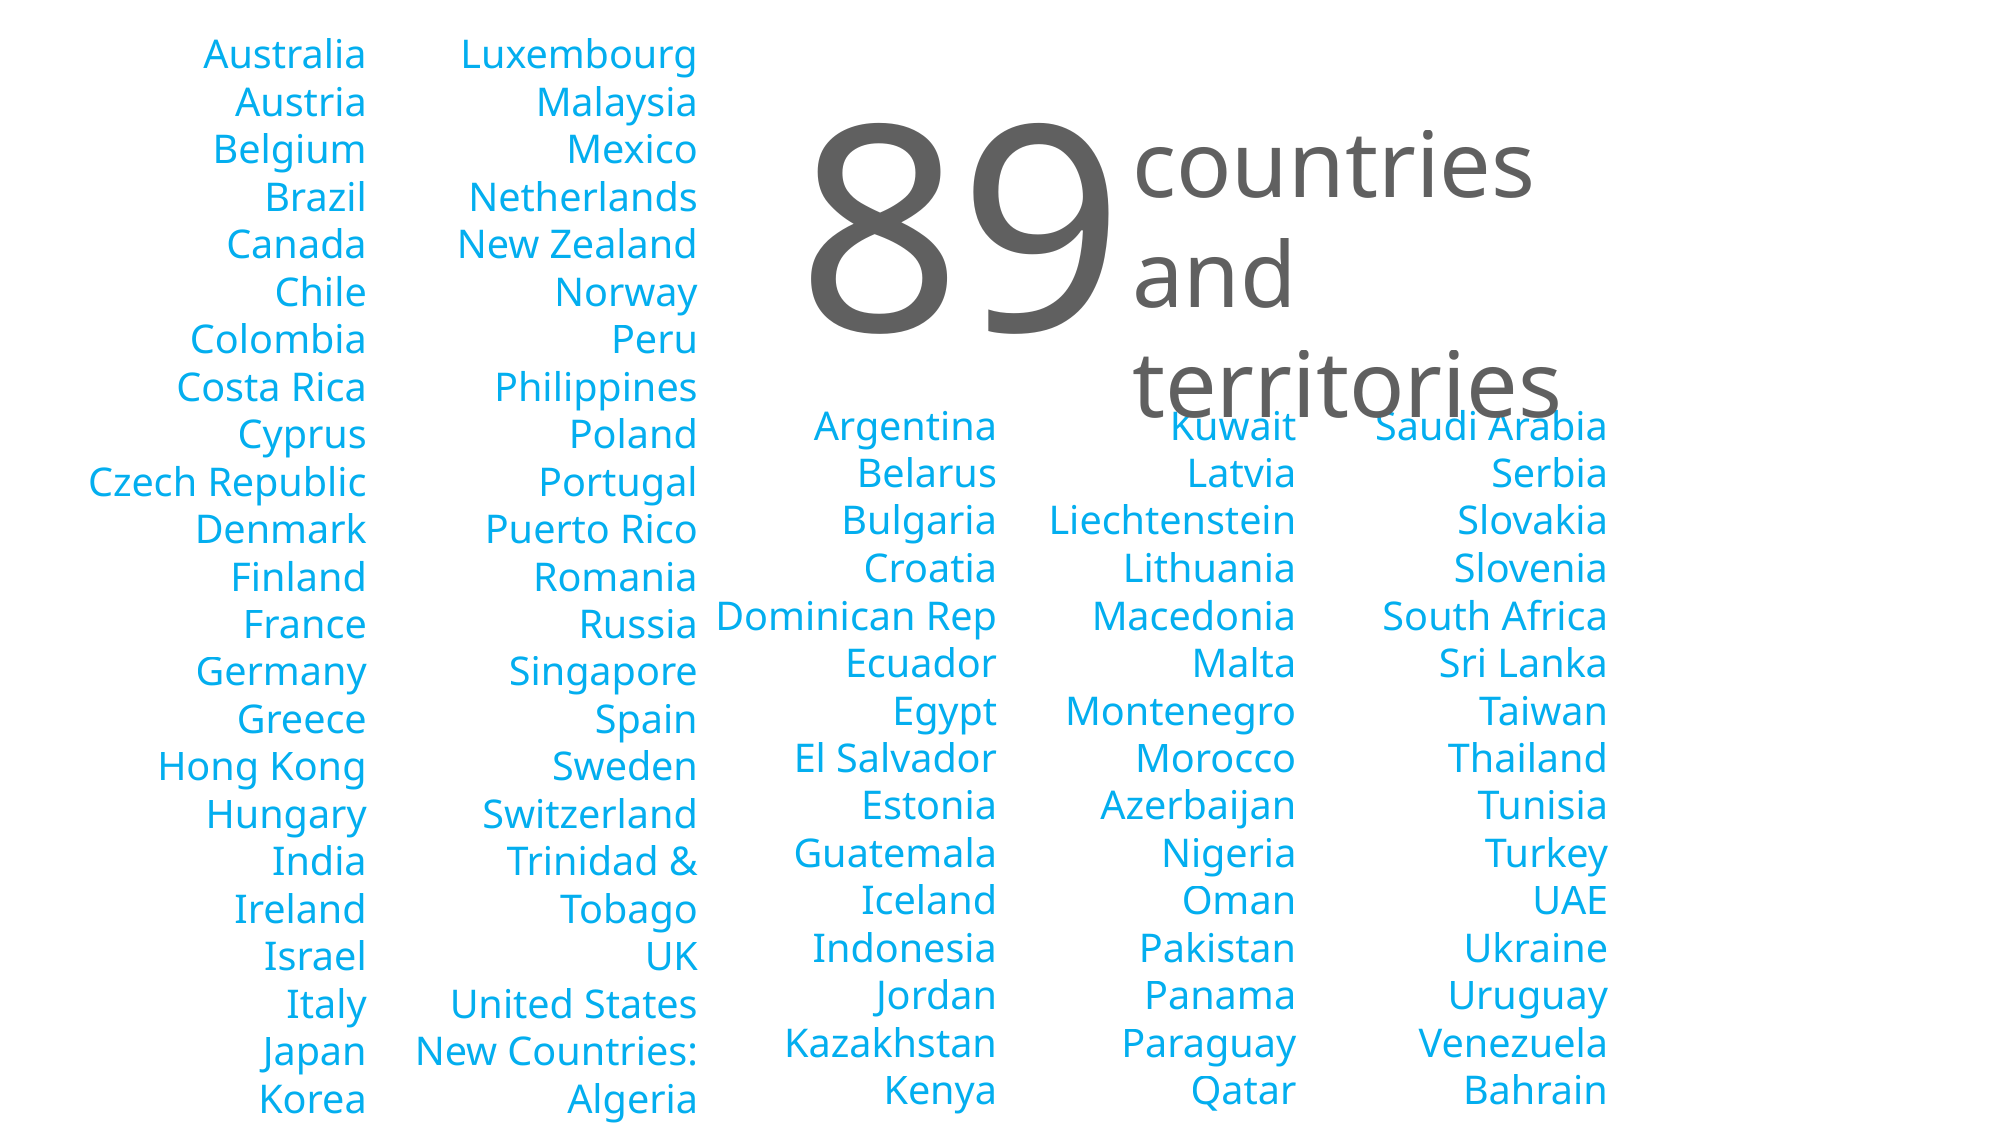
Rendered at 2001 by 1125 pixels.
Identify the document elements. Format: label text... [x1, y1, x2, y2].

text_box Luxembourg Malaysia Mexico Netherlands New Zealand Norway Peru Philippines Poland Portugal Puerto Rico Romania Russia Singapore Spain Sweden Switzerland Trinidad & Tobago UK United States New Countries: Algeria [394, 29, 698, 1122]
text_box Australia Austria Belgium Brazil Canada Chile Colombia Costa Rica Cyprus Czech Republic Denmark Finland France Germany Greece Hong Kong Hungary India Ireland Israel Italy Japan Korea [49, 29, 367, 1122]
text_box 89 [797, 43, 1165, 389]
text_box countries and territories [1117, 98, 1728, 444]
text_box Kuwait Latvia Liechtenstein Lithuania Macedonia Malta Montenegro Morocco Azerbaijan Nigeria Oman Pakistan Panama Paraguay Qatar [997, 400, 1297, 1113]
text_box Saudi Arabia Serbia Slovakia Slovenia South Africa Sri Lanka Taiwan Thailand Tunisia Turkey UAE Ukraine Uruguay Venezuela Bahrain [1299, 444, 1609, 1113]
text_box Argentina Belarus Bulgaria Croatia Dominican Rep Ecuador Egypt El Salvador Estonia Guatemala Iceland Indonesia Jordan Kazakhstan Kenya [697, 400, 997, 1113]
